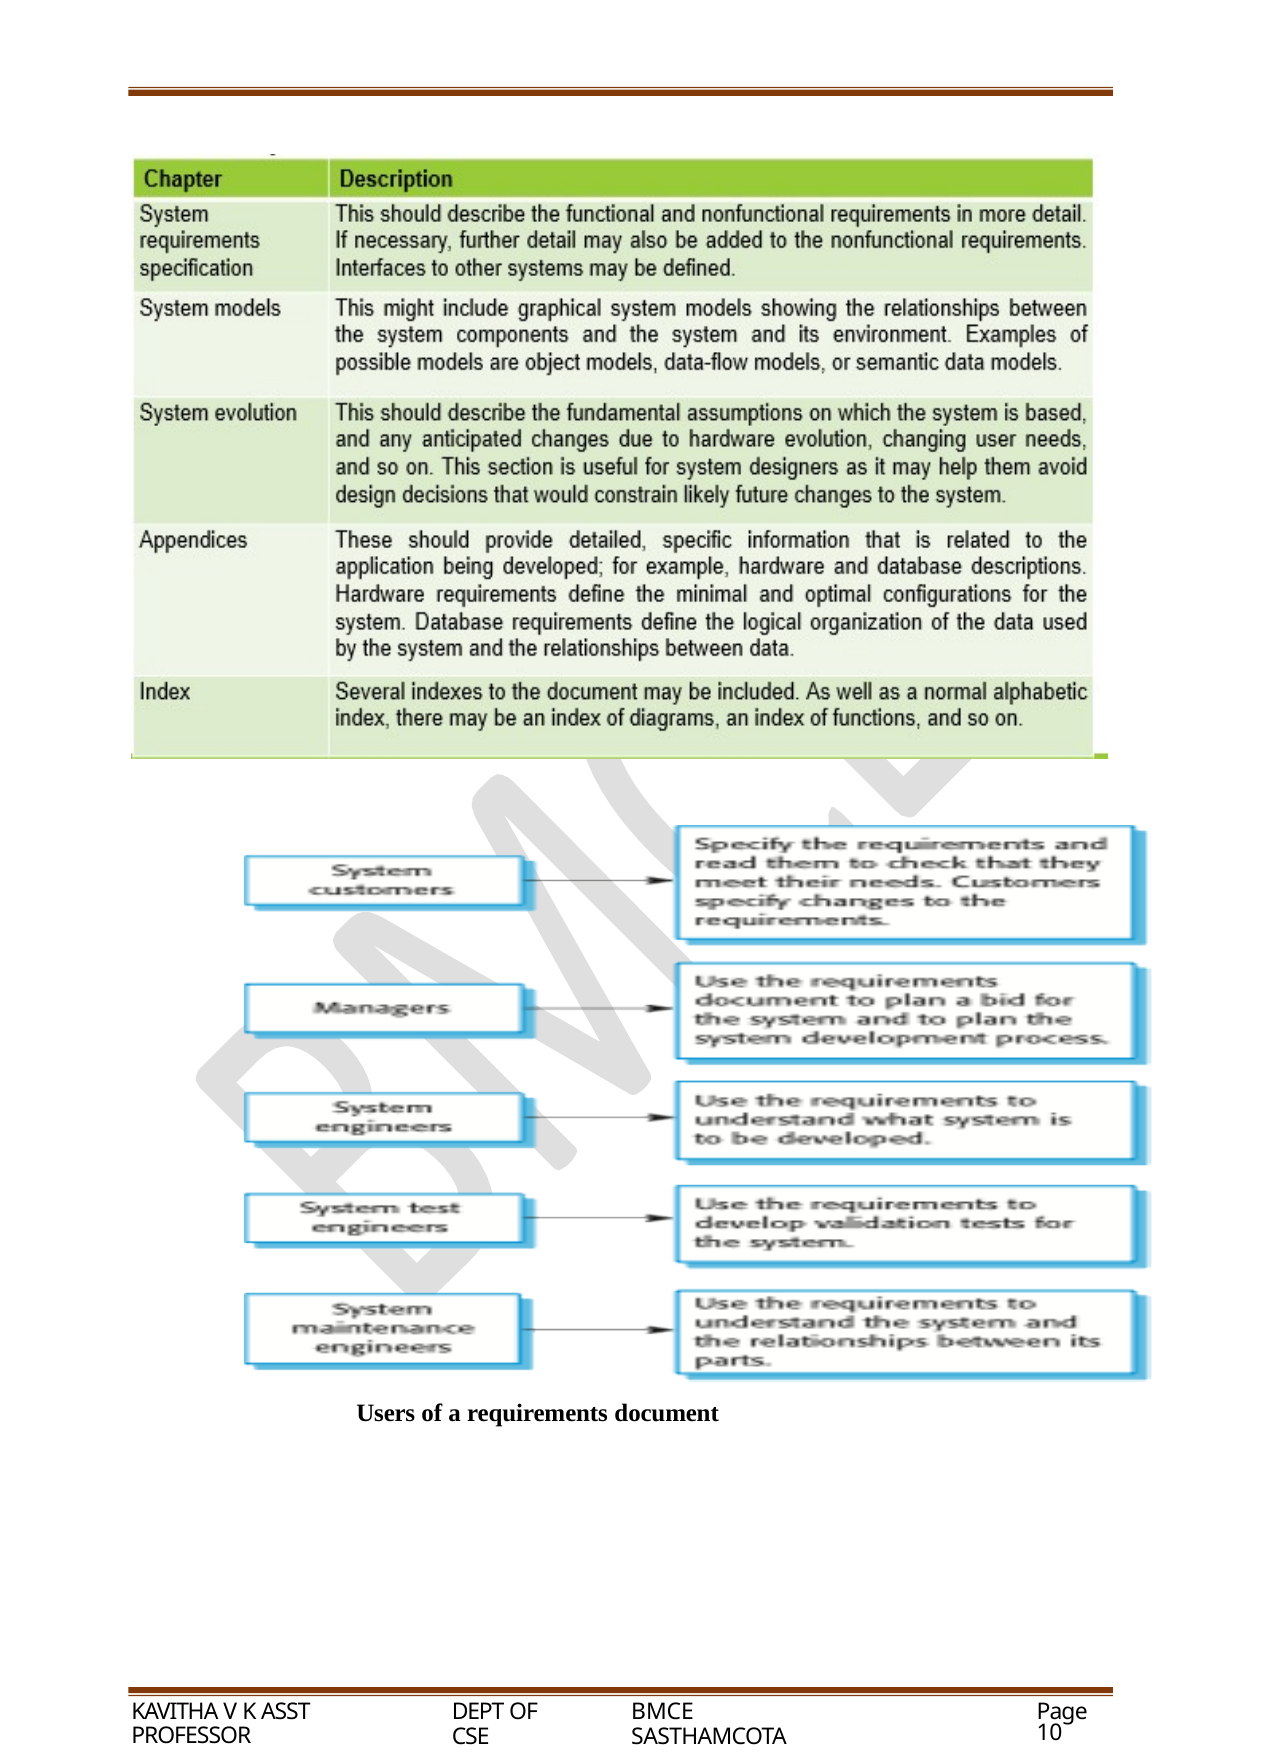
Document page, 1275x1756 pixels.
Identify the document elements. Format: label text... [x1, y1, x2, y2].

text_box Users of a requirements document [354, 1394, 725, 1427]
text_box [131, 154, 1152, 1382]
slide_number DEPT OF CSE [449, 1700, 572, 1756]
slide_number Page 10 [1034, 1700, 1117, 1756]
text_box [128, 86, 1113, 96]
text_box [128, 1687, 1113, 1697]
footer BMCE SASTHAMCOTA [629, 1700, 837, 1756]
text_box KAVITHA V K ASST PROFESSOR [129, 1700, 429, 1749]
